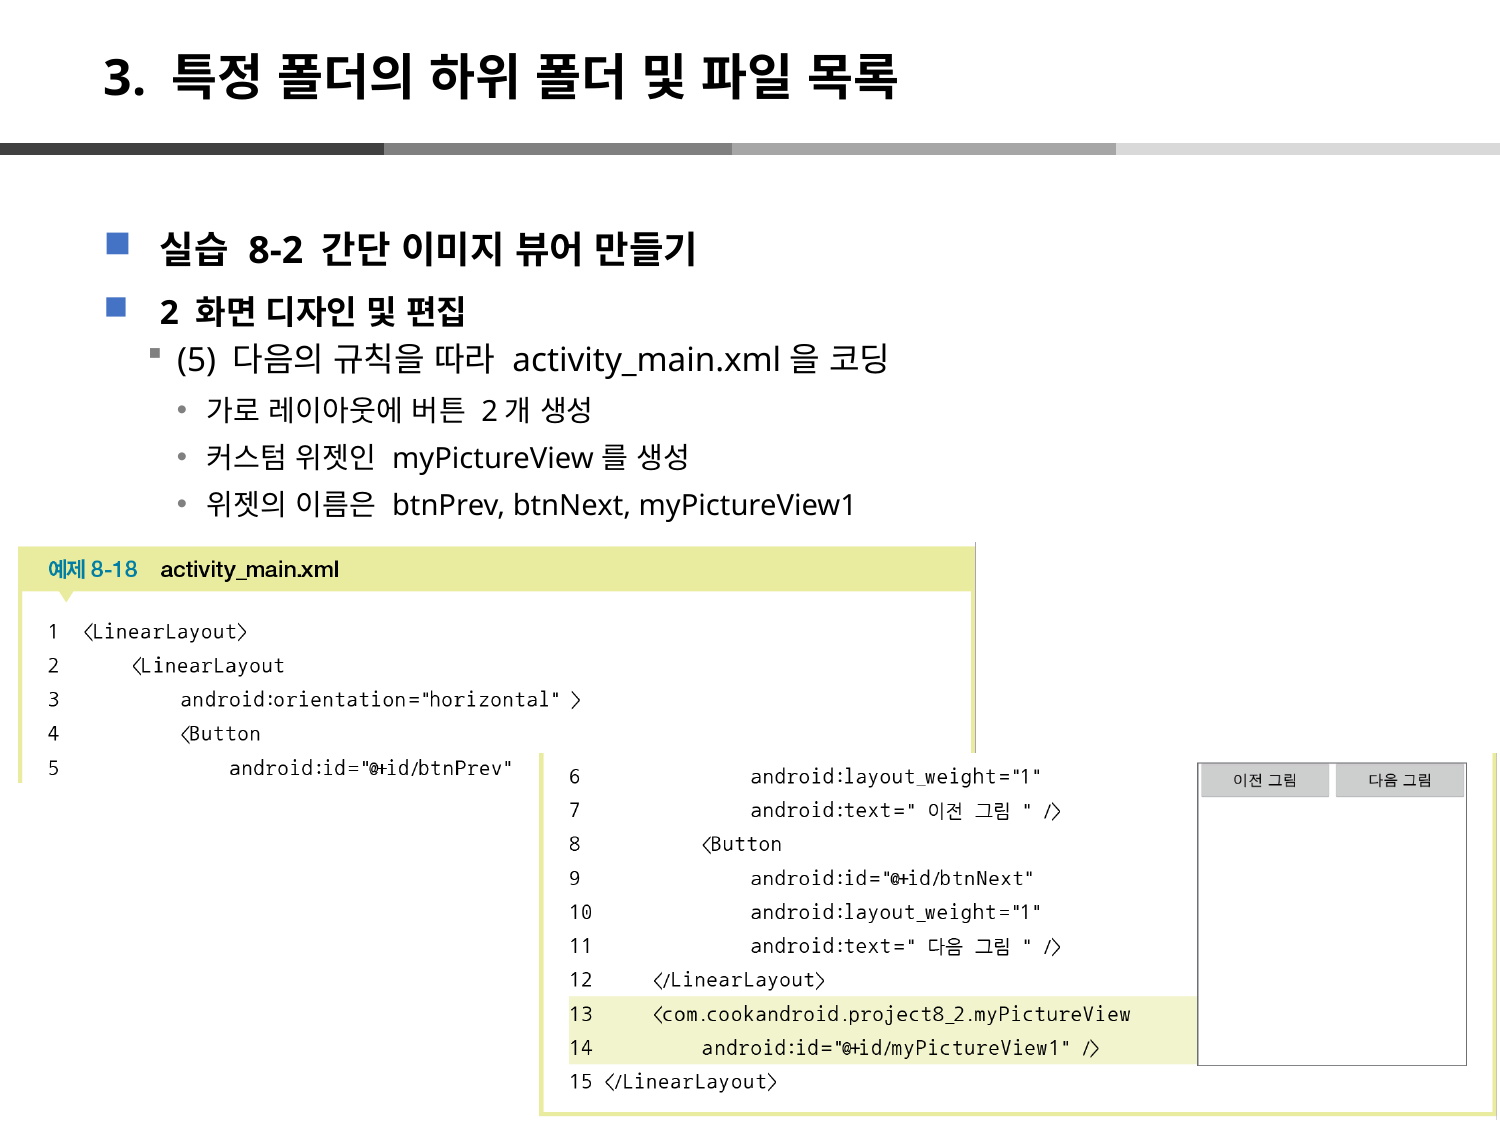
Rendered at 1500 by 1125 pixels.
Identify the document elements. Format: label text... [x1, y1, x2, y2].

title 3. 특정 폴더의 하위 폴더 및 파일 목록 [88, 30, 1211, 121]
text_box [9, 541, 1498, 1121]
list 실습 8-2 간단 이미지 뷰어 만들기 2 화면 디자인 및 편집 (5) 다음의 규칙을 따라 activity_main.xml을 코딩 가로 레이아웃에 버튼 2개 생성 커스텀 위젯인 myPictureView를 생성 위젯의 이름은 btnPrev, btnNext, myPictureView1 [88, 196, 1436, 540]
